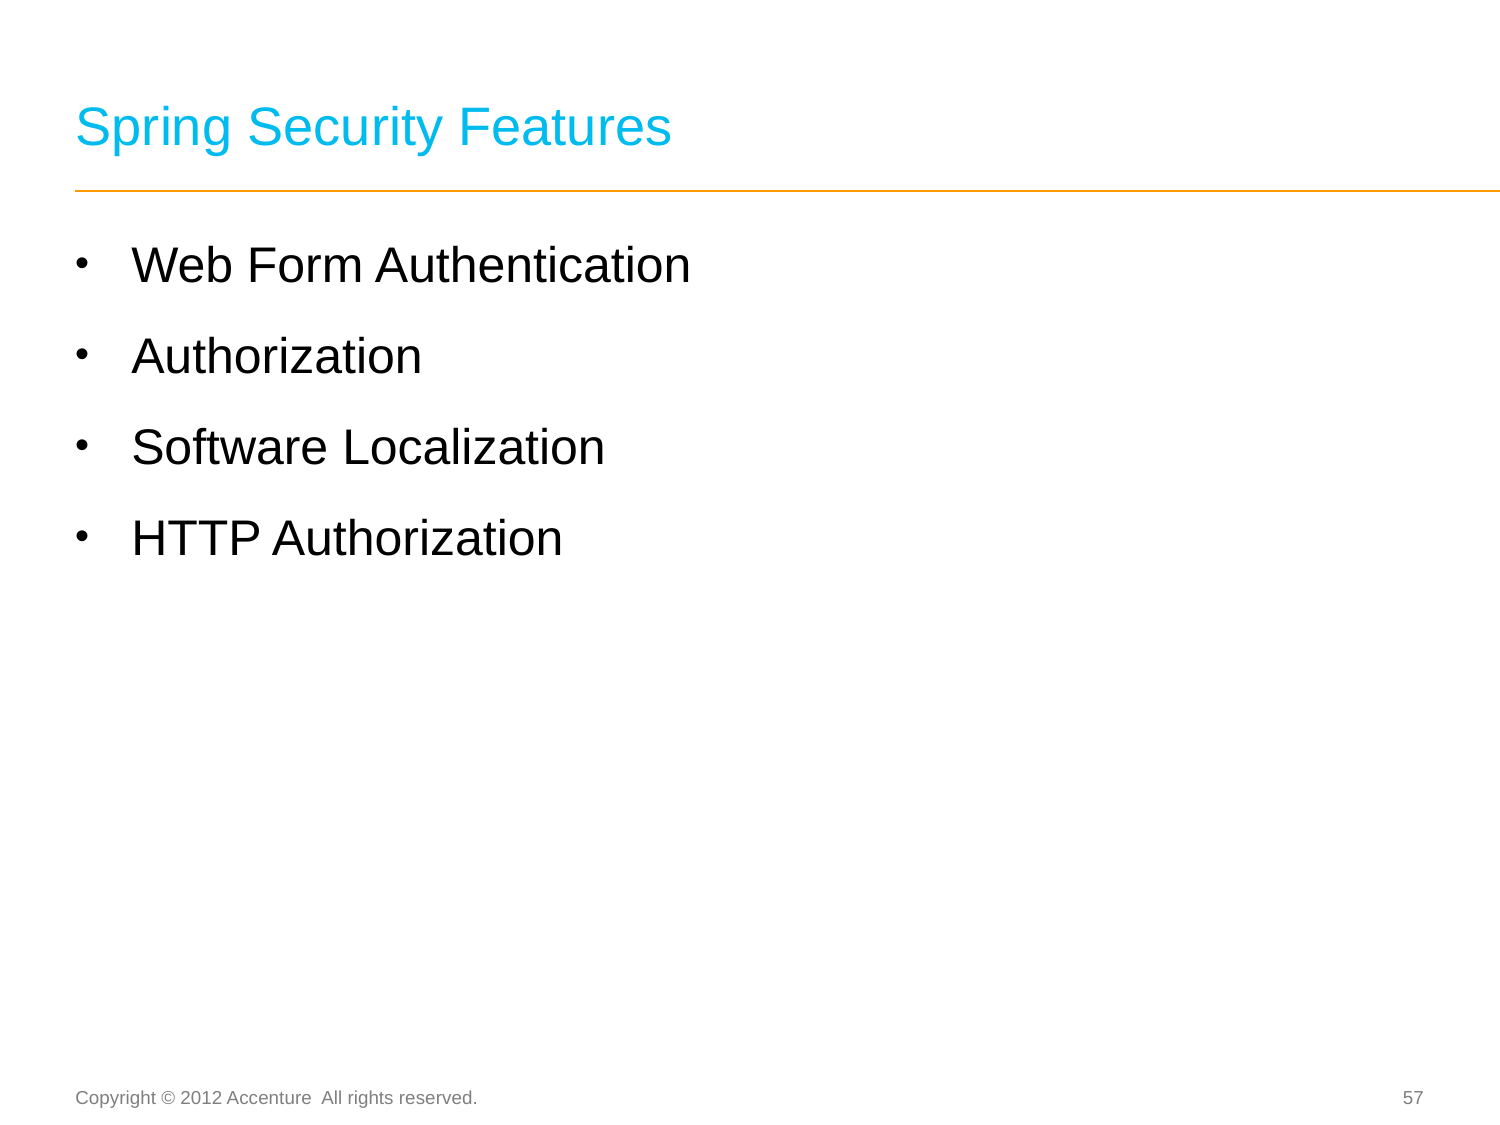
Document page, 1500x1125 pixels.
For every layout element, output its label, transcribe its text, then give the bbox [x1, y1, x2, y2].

list Web Form Authentication Authorization Software Localization HTTP Authorization [75, 226, 1425, 1018]
title Spring Security Features [75, 27, 1422, 157]
